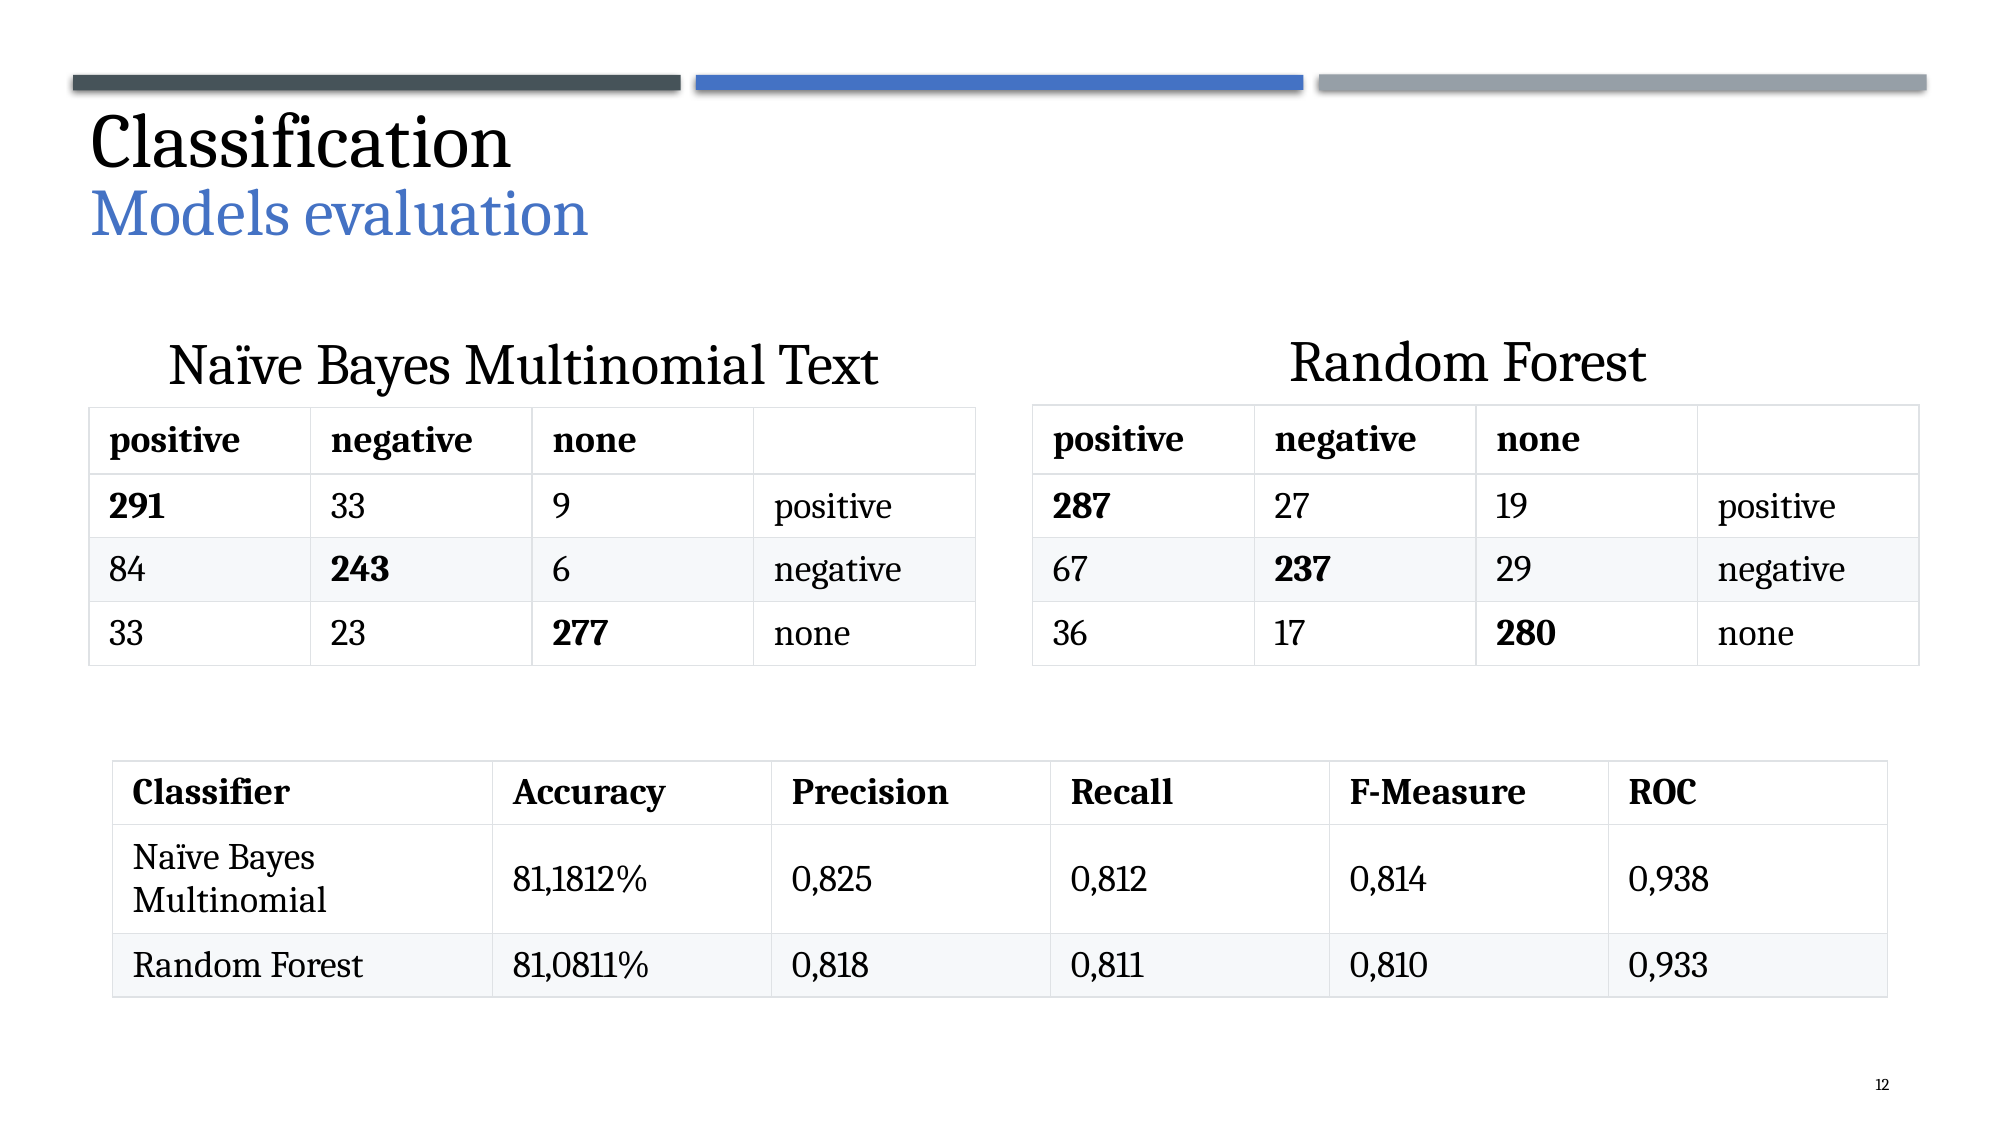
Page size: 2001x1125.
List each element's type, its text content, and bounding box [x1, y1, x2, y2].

table_cell 33 [90, 602, 310, 665]
table_header negative [1255, 406, 1475, 473]
table_header Recall [1051, 762, 1329, 824]
table_cell 0,811 [1051, 934, 1329, 996]
table_header none [1477, 406, 1697, 473]
text_box Classification [75, 92, 815, 192]
table_header none [533, 408, 753, 473]
table_cell 277 [533, 602, 753, 665]
table_cell 81,1812% [493, 825, 771, 933]
table_cell positive [1698, 475, 1918, 537]
table_header Accuracy [493, 762, 771, 824]
table_cell 9 [533, 475, 753, 537]
table_cell 243 [311, 538, 531, 601]
table_cell 0,818 [772, 934, 1050, 996]
text_box Models evaluation [75, 192, 787, 258]
table_header negative [311, 408, 531, 473]
table_cell 0,812 [1051, 825, 1329, 933]
table_cell Random Forest [113, 934, 492, 996]
text_box Random Forest [1274, 316, 1663, 401]
table_cell positive [754, 475, 975, 537]
table_cell 19 [1477, 475, 1697, 537]
table_cell negative [1698, 538, 1918, 601]
table_cell none [754, 602, 975, 665]
table_cell 27 [1255, 475, 1475, 537]
table_cell 0,814 [1330, 825, 1608, 933]
table_header [1698, 406, 1918, 473]
table_cell 291 [90, 475, 310, 537]
table_cell 0,825 [772, 825, 1050, 933]
table_header F-Measure [1330, 762, 1608, 824]
table_cell 0,810 [1330, 934, 1608, 996]
table_header ROC [1609, 762, 1887, 824]
table_header positive [90, 408, 310, 473]
table_cell none [1698, 602, 1918, 665]
table_header [754, 408, 975, 473]
table_cell 280 [1477, 602, 1697, 665]
text_box Naïve Bayes Multinomial Text [153, 318, 895, 404]
table_cell 287 [1033, 475, 1254, 537]
table_cell Naïve Bayes Multinomial [113, 825, 492, 933]
table_cell 17 [1255, 602, 1475, 665]
table_header Classifier [113, 762, 492, 824]
table_cell 0,938 [1609, 825, 1887, 933]
table_cell 23 [311, 602, 531, 665]
table_cell 36 [1033, 602, 1254, 665]
slide_number 12 [1732, 1053, 1905, 1114]
table_cell negative [754, 538, 975, 601]
table_cell 33 [311, 475, 531, 537]
table_cell 29 [1477, 538, 1697, 601]
table_cell 84 [90, 538, 310, 601]
table_cell 6 [533, 538, 753, 601]
table_cell 0,933 [1609, 934, 1887, 996]
table_cell 81,0811% [493, 934, 771, 996]
table_header Precision [772, 762, 1050, 824]
table_cell 237 [1255, 538, 1475, 601]
table_cell 67 [1033, 538, 1254, 601]
table_header positive [1033, 406, 1254, 473]
